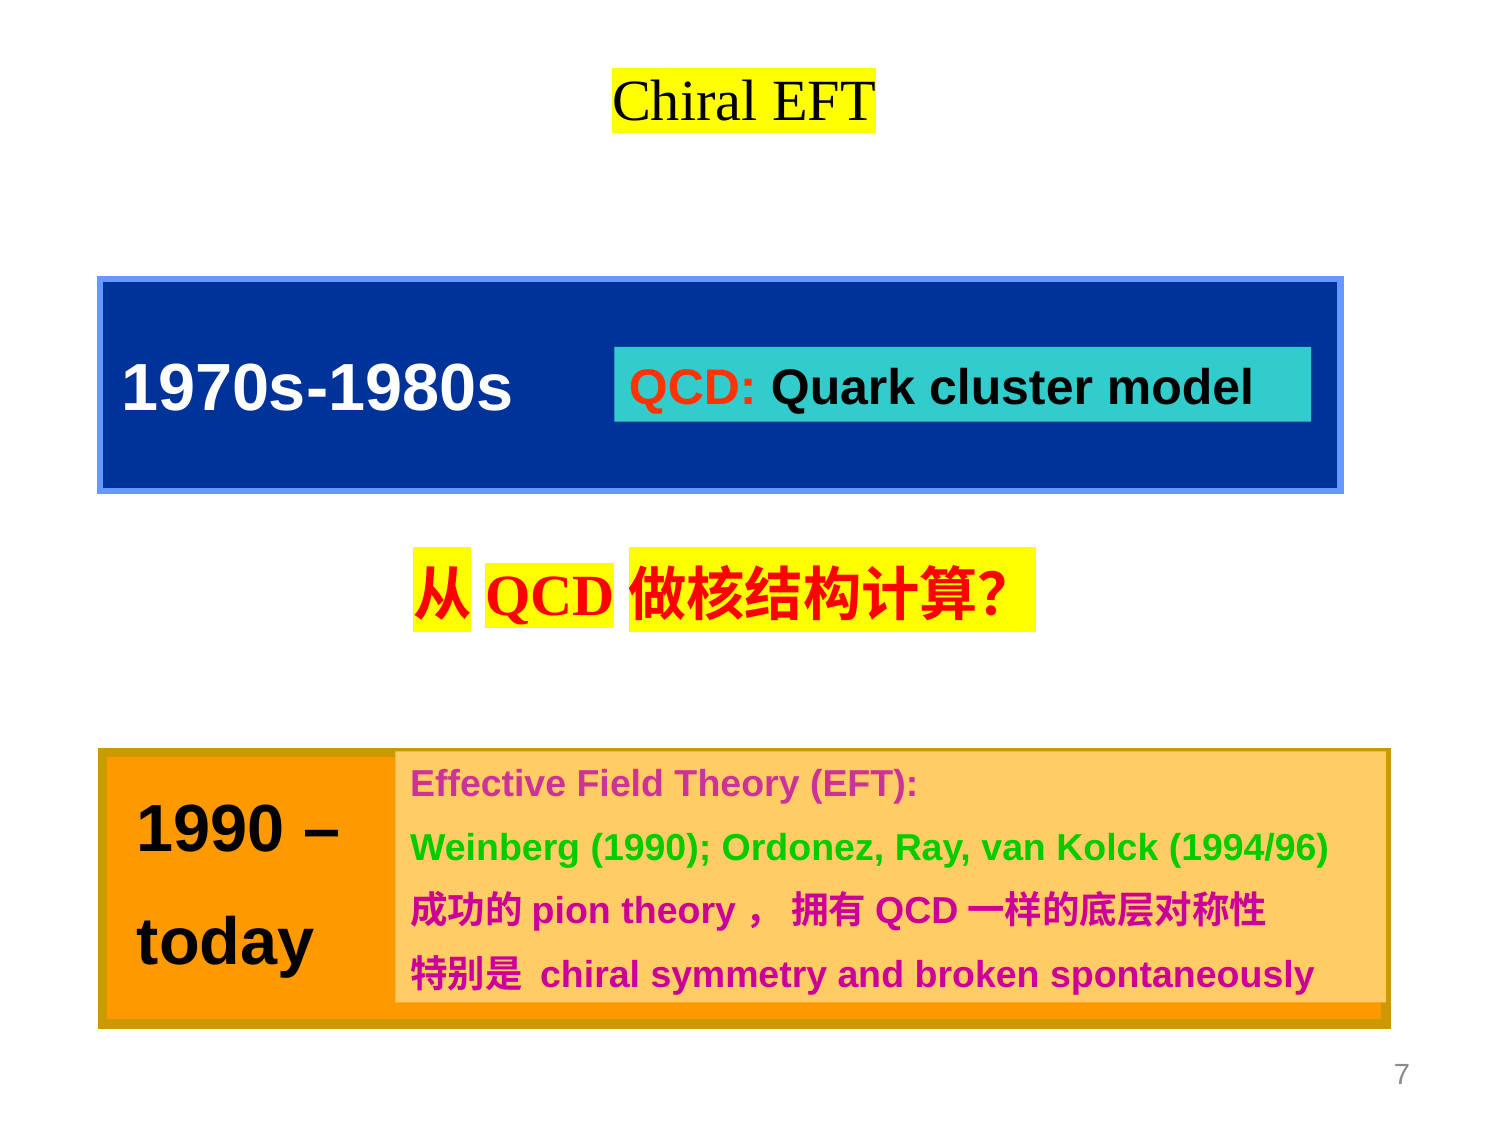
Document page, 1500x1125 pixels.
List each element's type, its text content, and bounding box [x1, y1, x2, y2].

text_box 1970s-1980s [106, 336, 593, 432]
slide_number 7 [1074, 1042, 1425, 1103]
text_box Effective Field Theory (EFT): Weinberg (1990); Ordonez, Ray, van Kolck (1994/96) 成功的pion theory， 拥有QCD一样的底层对称性 特别是 chiral symmetry and broken spontaneously [395, 751, 1386, 1003]
text_box [100, 278, 1341, 492]
text_box 从QCD做核结构计算？ [398, 549, 1155, 635]
text_box [102, 752, 1386, 1025]
text_box 1990 – today [122, 777, 395, 986]
text_box Chiral EFT [182, 54, 1306, 140]
text_box QCD: Quark cluster model [614, 346, 1312, 422]
